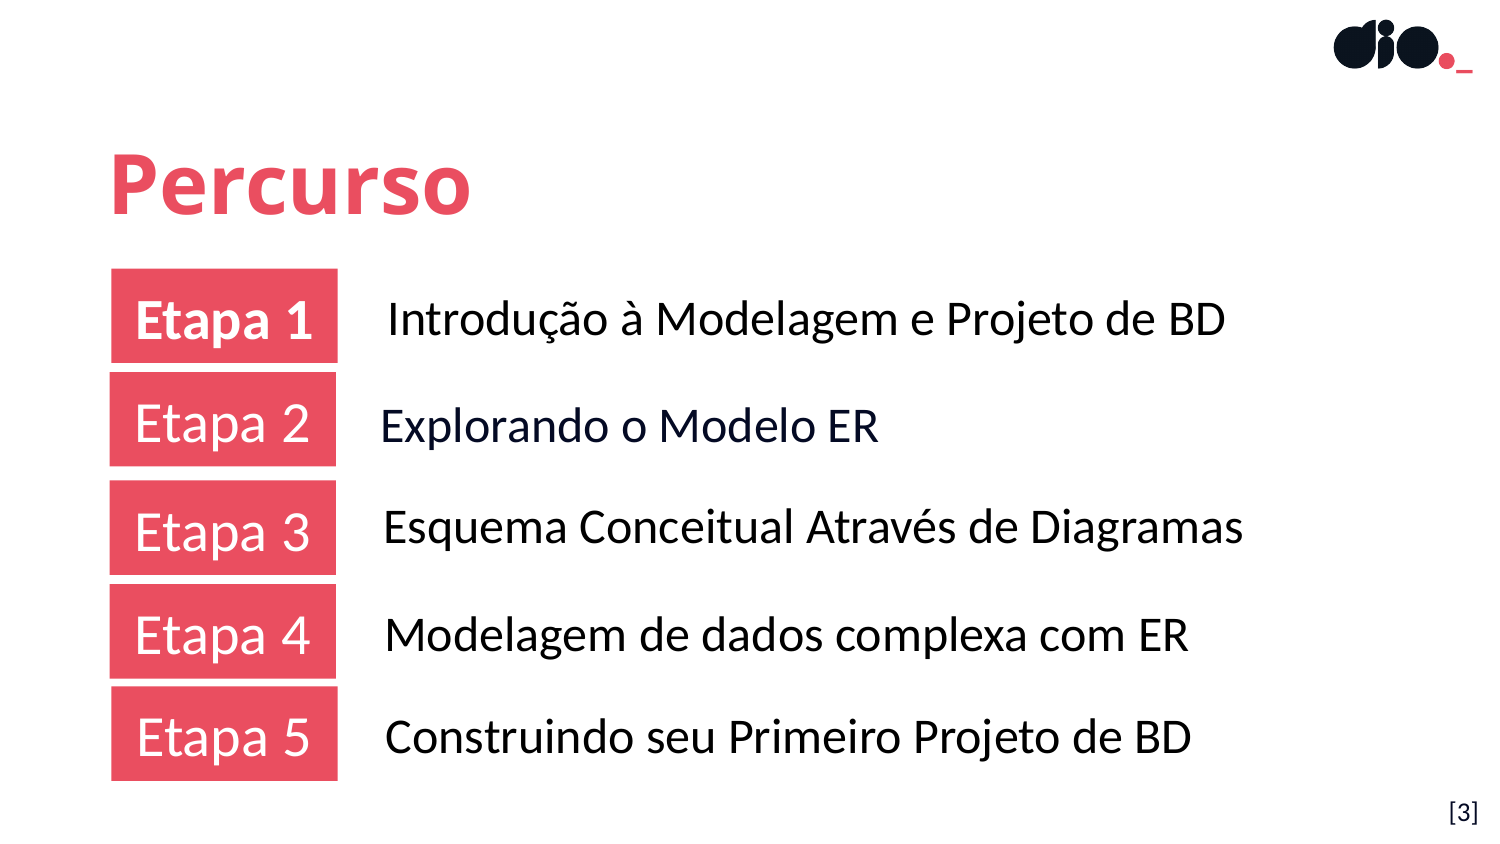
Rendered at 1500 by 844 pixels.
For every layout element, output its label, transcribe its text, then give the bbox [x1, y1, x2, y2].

slide_number [<número>] [1403, 779, 1494, 844]
text_box Percurso [92, 104, 1309, 243]
picture [1333, 19, 1473, 74]
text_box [109, 268, 1404, 781]
